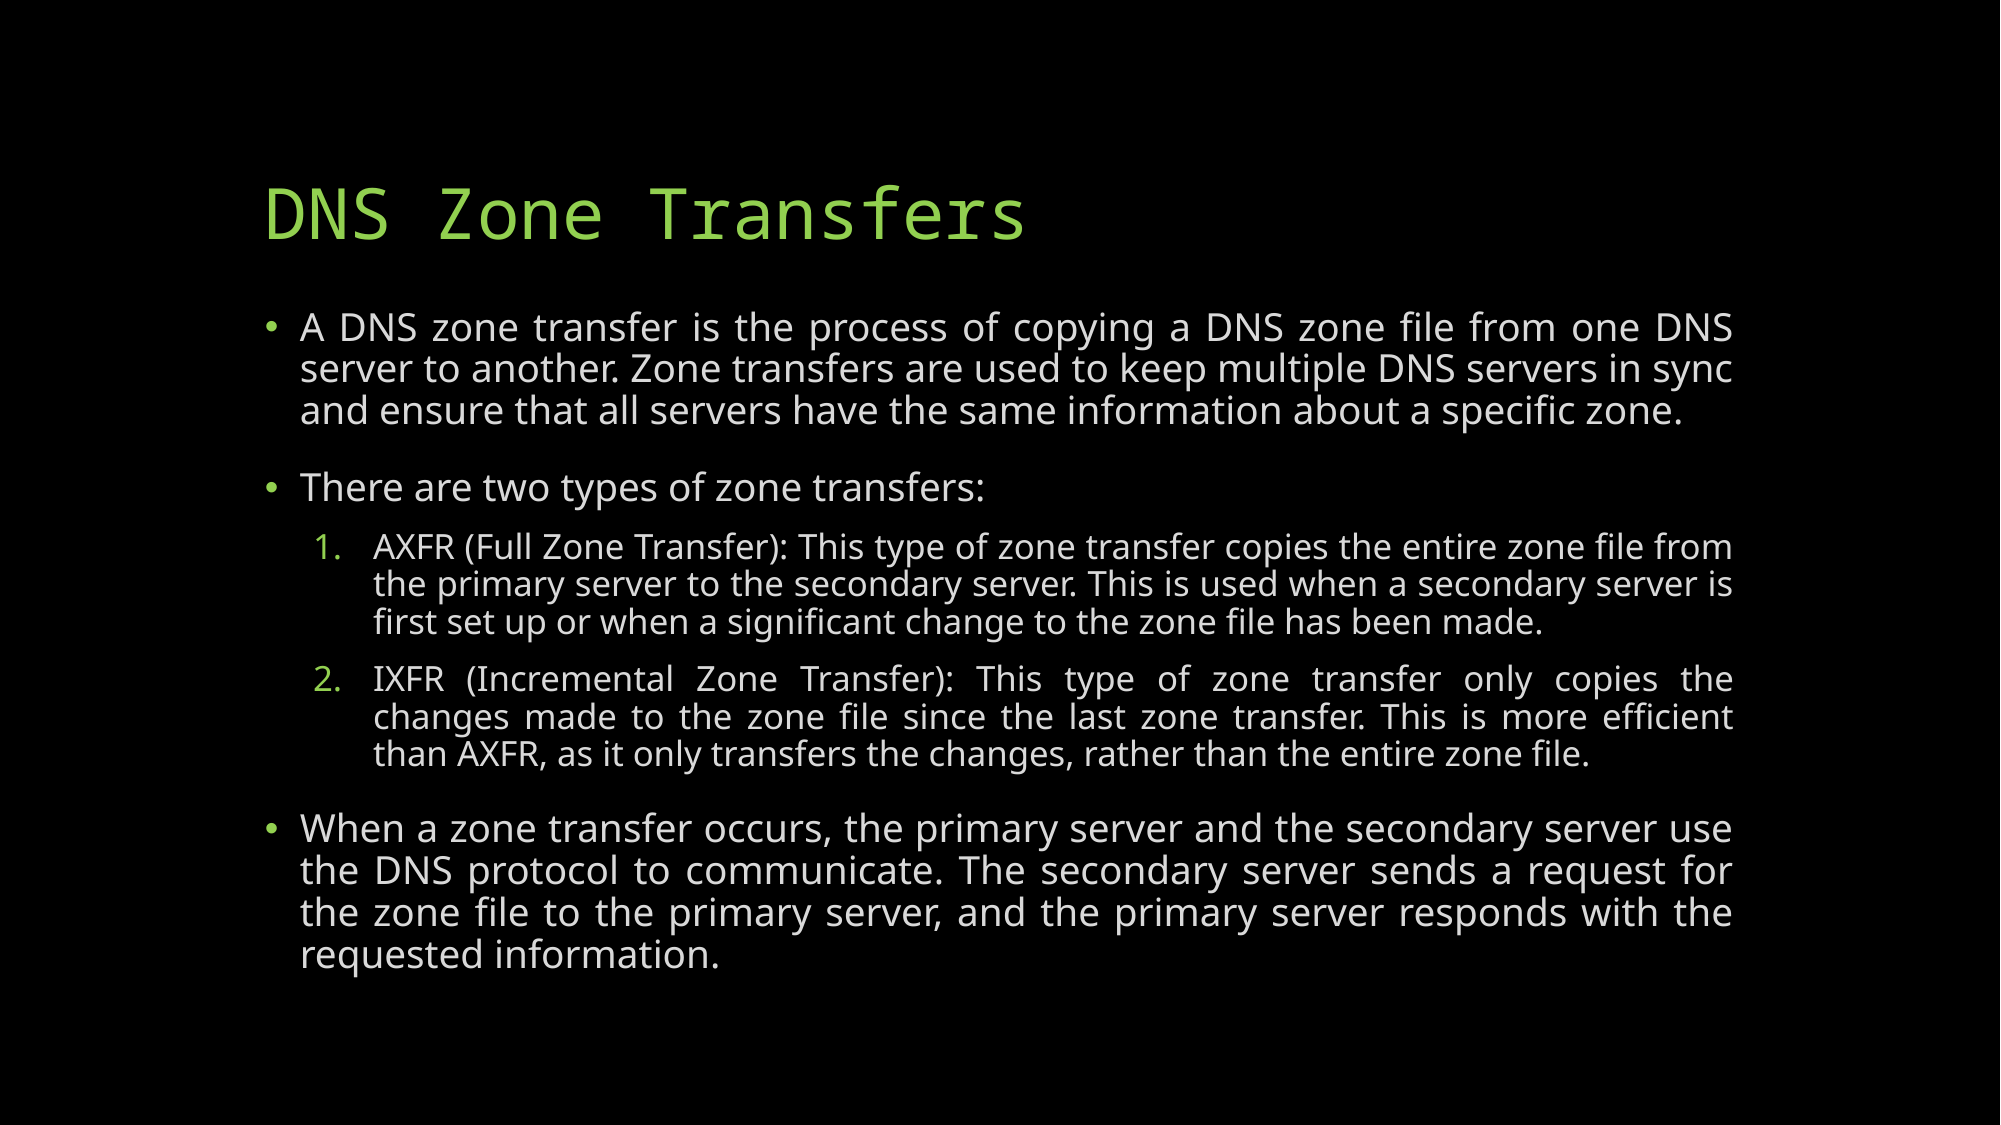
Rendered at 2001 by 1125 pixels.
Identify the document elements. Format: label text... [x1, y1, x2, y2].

list A DNS zone transfer is the process of copying a DNS zone file from one DNS server to another. Zone transfers are used to keep multiple DNS servers in sync and ensure that all servers have the same information about a specific zone. There are two types of zone transfers: AXFR (Full Zone Transfer): This type of zone transfer copies the entire zone file from the primary server to the secondary server. This is used when a secondary server is first set up or when a significant change to the zone file has been made. IXFR (Incremental Zone Transfer): This type of zone transfer only copies the changes made to the zone file since the last zone transfer. This is more efficient than AXFR, as it only transfers the changes, rather than the entire zone file. When a zone transfer occurs, the primary server and the secondary server use the DNS protocol to communicate. The secondary server sends a request for the zone file to the primary server, and the primary server responds with the requested information. [249, 299, 1750, 1000]
title DNS Zone Transfers [249, 75, 1750, 263]
